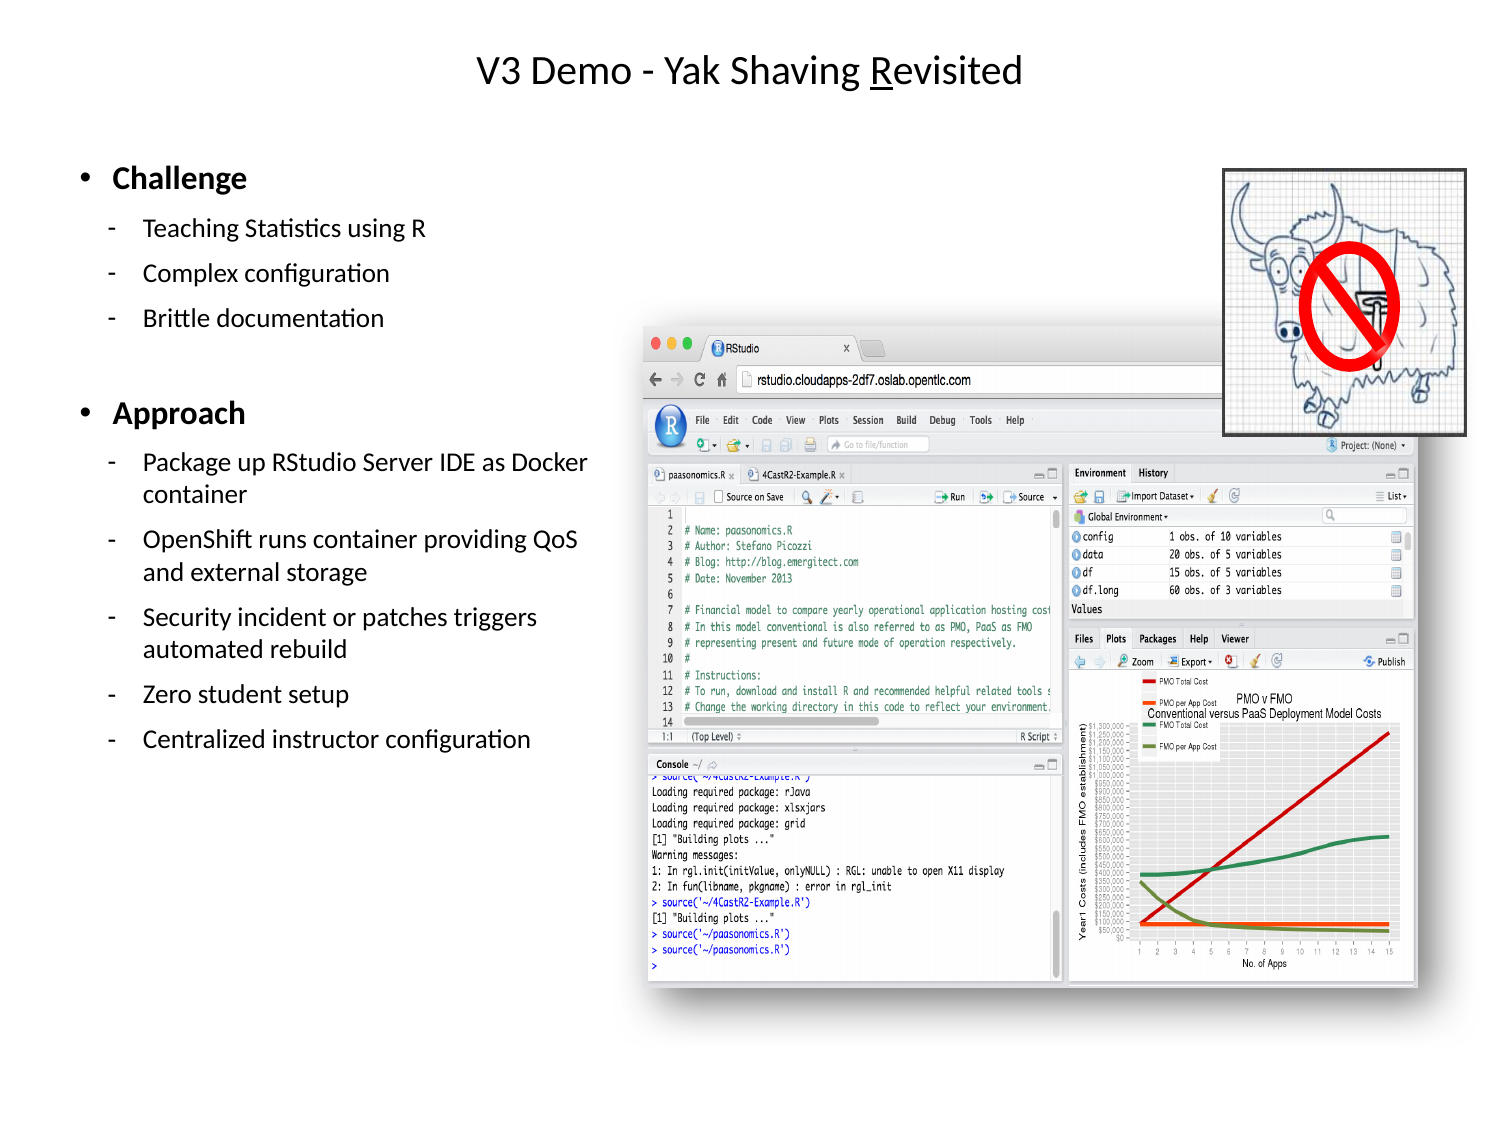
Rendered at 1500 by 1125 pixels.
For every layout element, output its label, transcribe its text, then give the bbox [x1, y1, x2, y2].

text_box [1222, 168, 1467, 437]
title V3 Demo - Yak Shaving Revisited [75, 0, 1425, 162]
text_box Challenge Teaching Statistics using R Complex configuration Brittle documentation Approach Package up RStudio Server IDE as Docker container OpenShift runs container providing QoS and external storage Security incident or patches triggers automated rebuild Zero student setup Centralized instructor configuration [64, 152, 621, 972]
picture [643, 326, 1418, 988]
